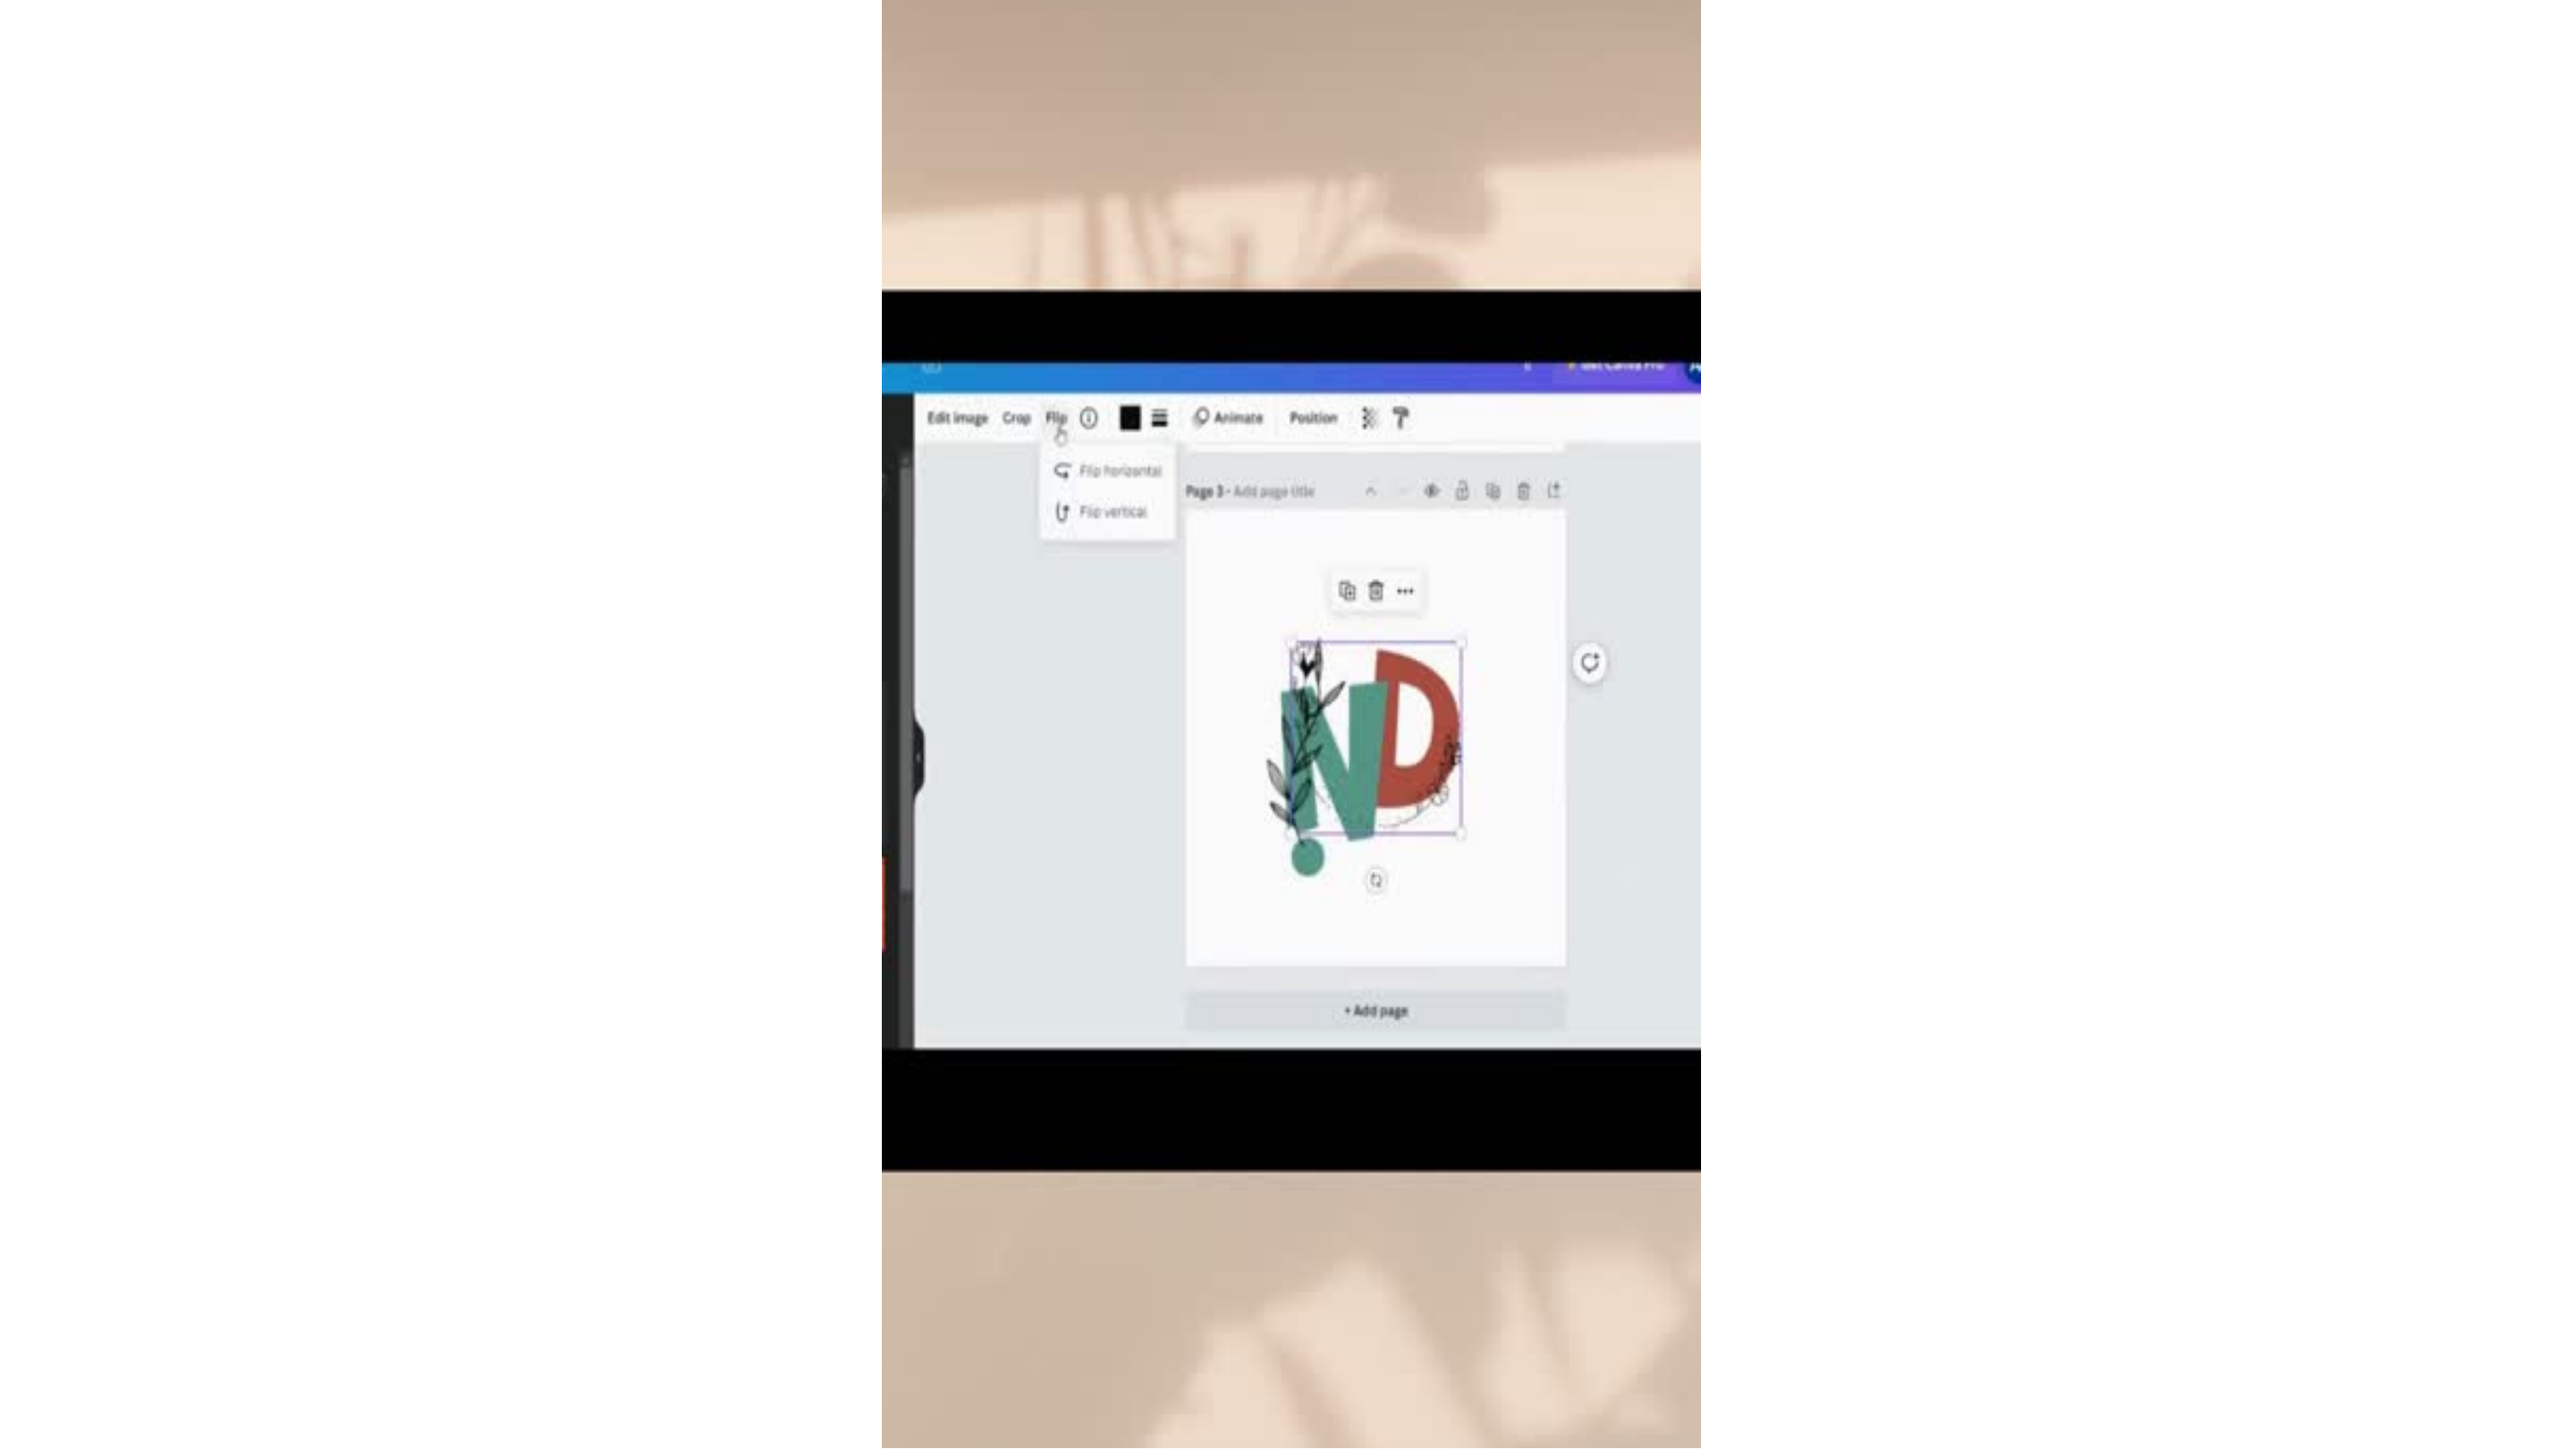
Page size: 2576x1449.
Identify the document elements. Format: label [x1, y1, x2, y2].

text_box [880, 0, 1702, 1449]
